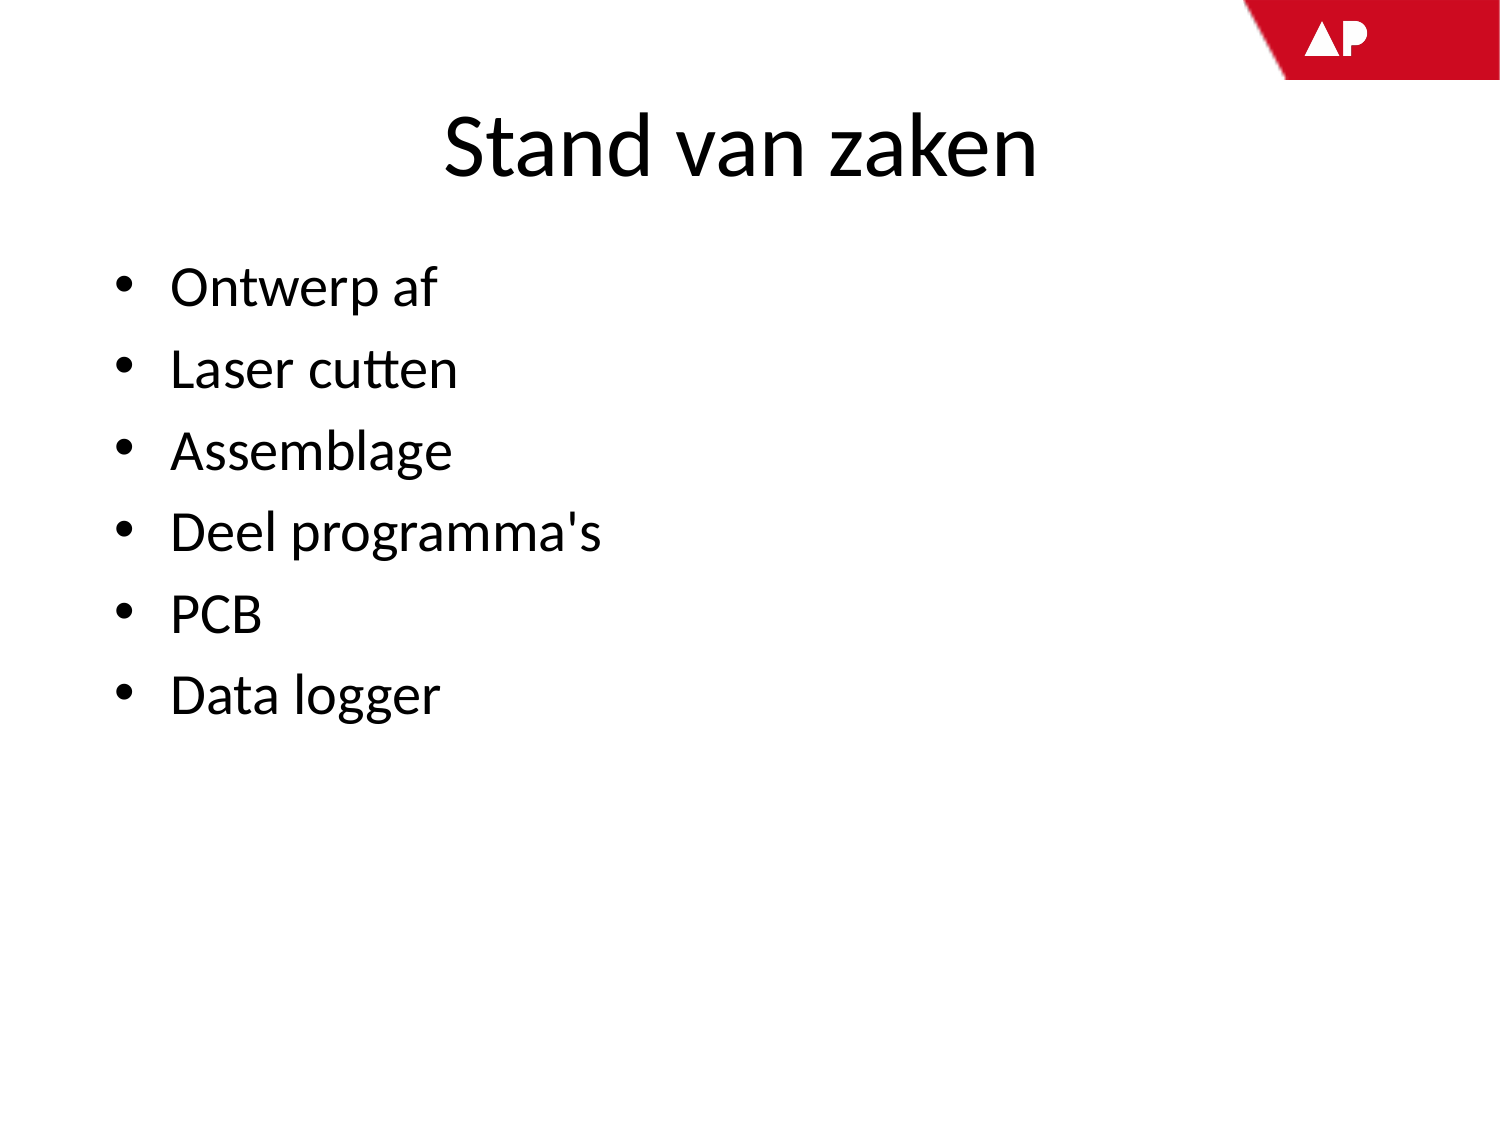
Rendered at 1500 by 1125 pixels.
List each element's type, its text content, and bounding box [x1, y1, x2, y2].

list Ontwerp af Laser cutten Assemblage Deel programma's PCB Data logger [99, 240, 1384, 798]
picture [1139, 0, 1500, 197]
title Stand van zaken [99, 77, 1384, 219]
